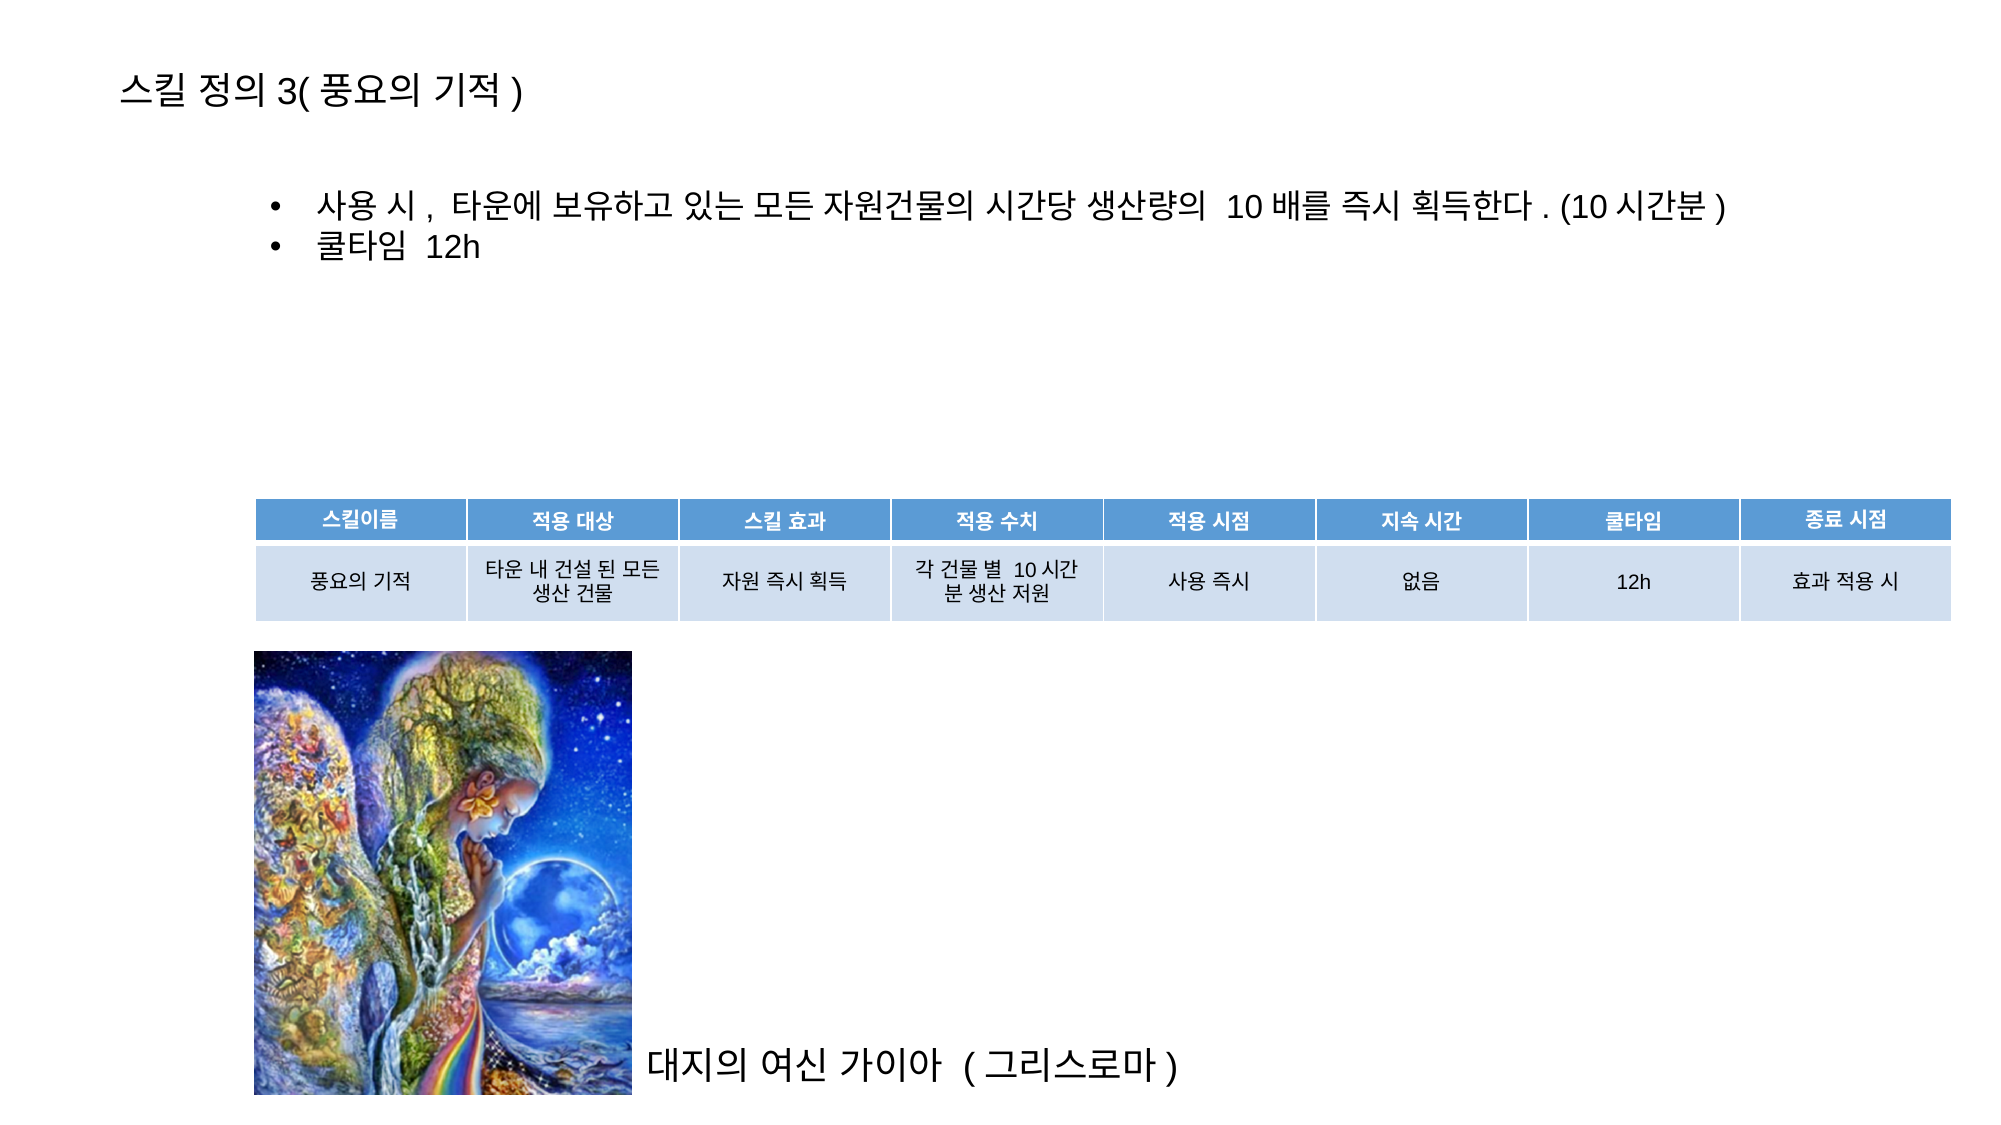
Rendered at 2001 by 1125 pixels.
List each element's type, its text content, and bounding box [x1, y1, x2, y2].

picture [254, 651, 632, 1096]
table_cell 풍요의 기적 [256, 546, 466, 621]
table_header 종료 시점 [1741, 499, 1951, 540]
text_box 사용 시, 타운에 보유하고 있는 모든 자원건물의 시간당 생산량의 10배를 즉시 획득한다. (10시간분) 쿨타임 12h [254, 178, 1811, 275]
table_header 적용 시점 [1104, 499, 1315, 540]
table_header 스킬이름 [256, 499, 466, 540]
table_cell 없음 [1317, 546, 1527, 621]
table_cell 사용 즉시 [1104, 546, 1315, 621]
table_header 스킬 효과 [680, 499, 890, 540]
table_cell 타운 내 건설 된 모든 생산 건물 [468, 546, 678, 621]
table_cell 자원 즉시 획득 [680, 546, 890, 621]
table_header 적용 대상 [468, 499, 678, 540]
table_header 쿨타임 [1529, 499, 1739, 540]
table_header 적용 수치 [892, 499, 1103, 540]
table_cell 효과 적용 시 [1741, 546, 1951, 621]
text_box 대지의 여신 가이아 (그리스로마) [635, 1034, 1218, 1095]
text_box 스킬 정의3(풍요의 기적) [104, 59, 560, 121]
table_cell 각 건물 별 10시간 분 생산 저원 [892, 546, 1103, 621]
table_cell 12h [1529, 546, 1739, 621]
table_header 지속 시간 [1317, 499, 1527, 540]
